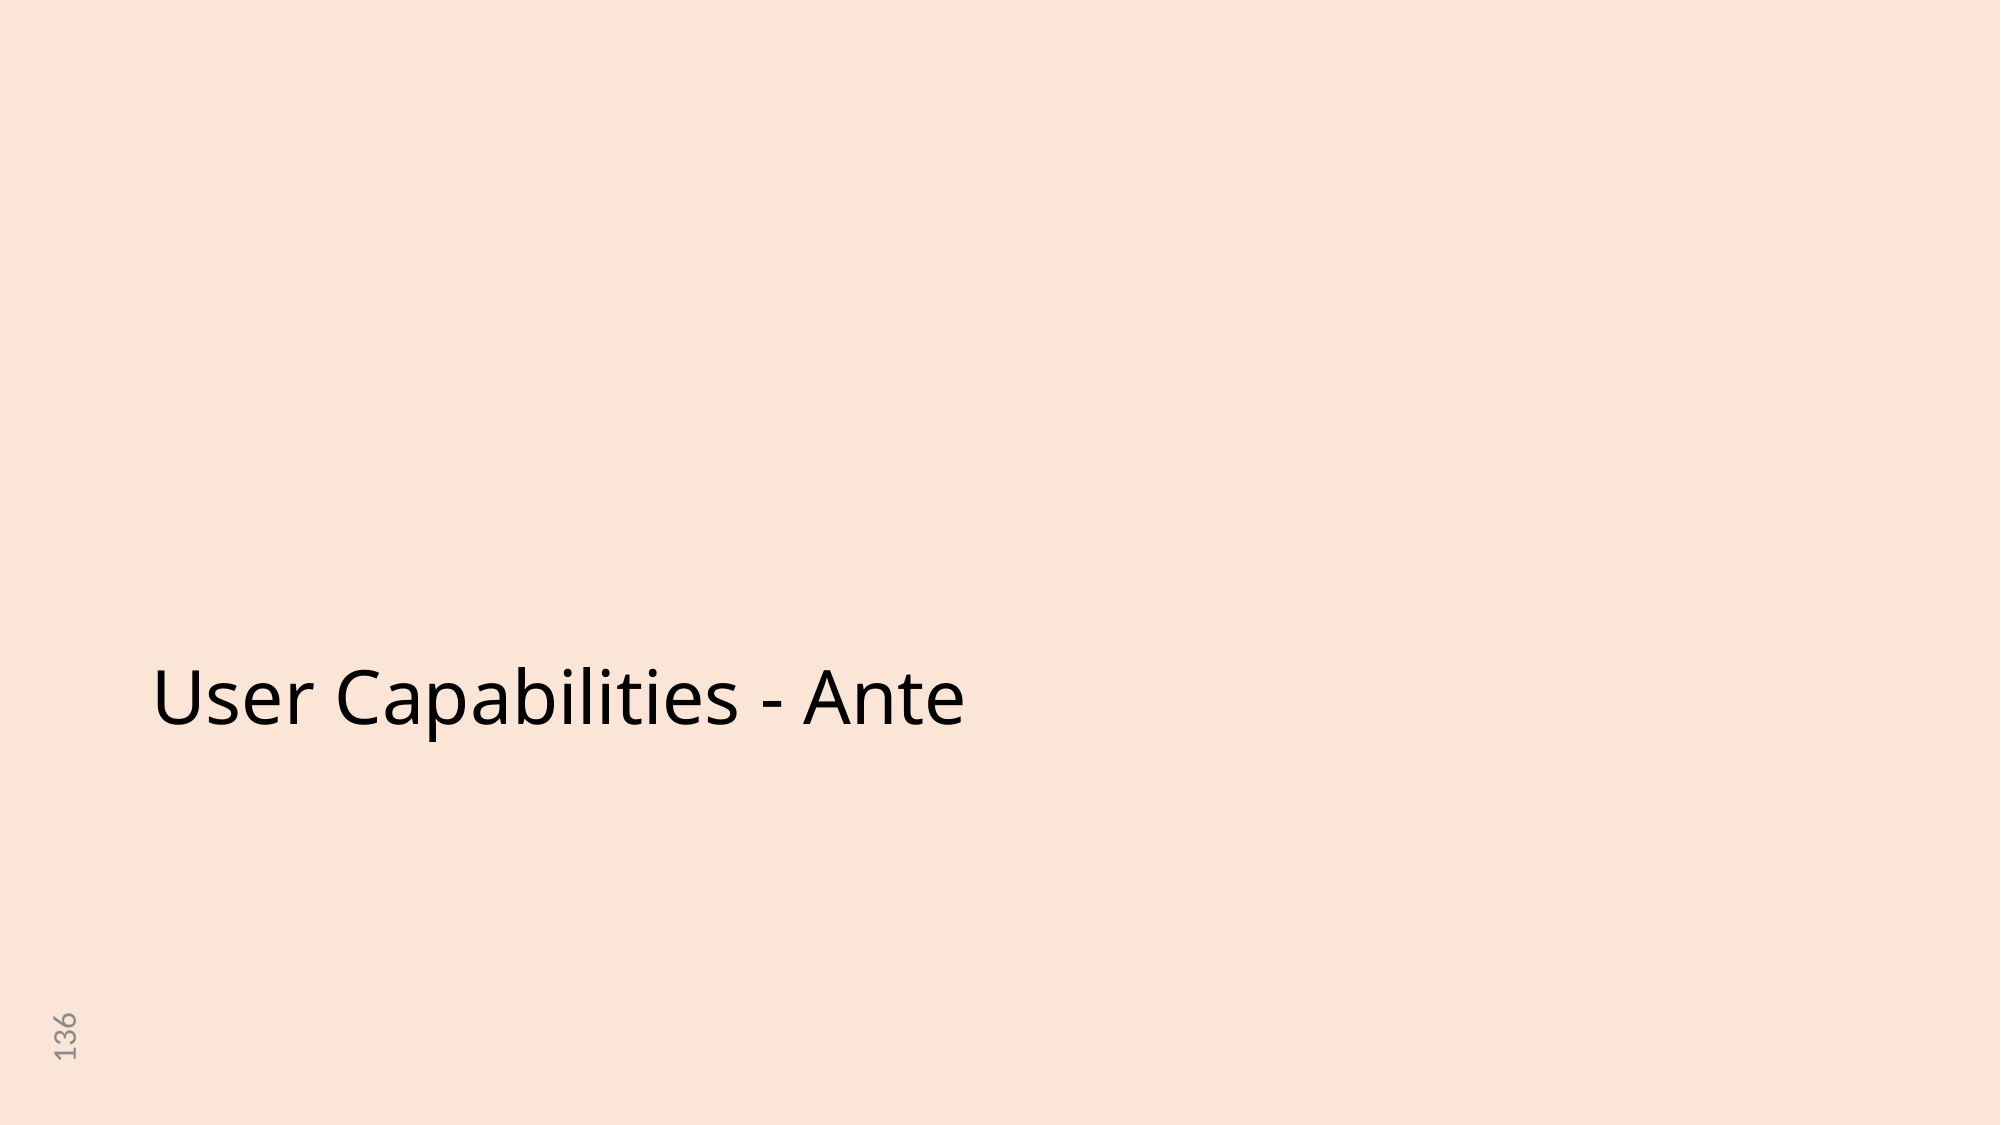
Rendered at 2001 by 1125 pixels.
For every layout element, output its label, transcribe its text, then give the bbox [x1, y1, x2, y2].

slide_number 136 [32, 969, 93, 1108]
title User Capabilities - Ante [136, 280, 1862, 749]
